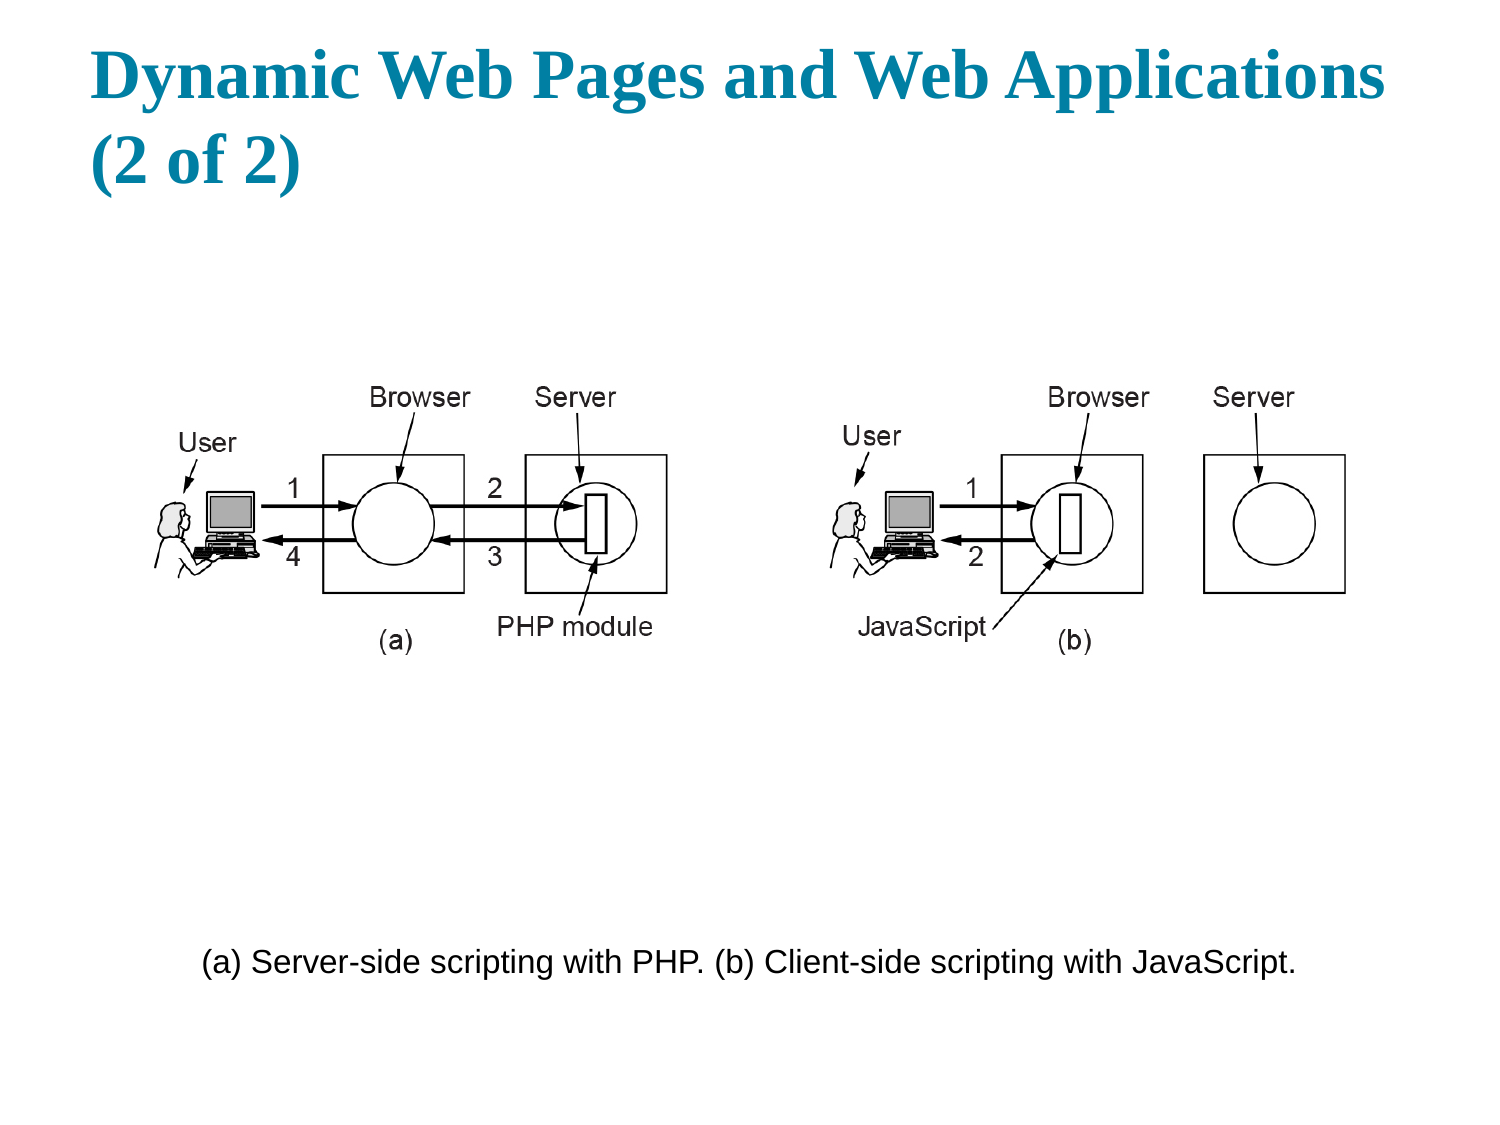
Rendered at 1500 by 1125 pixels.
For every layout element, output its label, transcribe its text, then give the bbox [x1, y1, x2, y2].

title Dynamic Web Pages and Web Applications (2 of 2) [75, 37, 1425, 213]
list (a) Server-side scripting with PHP. (b) Client-side scripting with JavaScript. [75, 828, 1425, 996]
picture [154, 386, 1346, 655]
